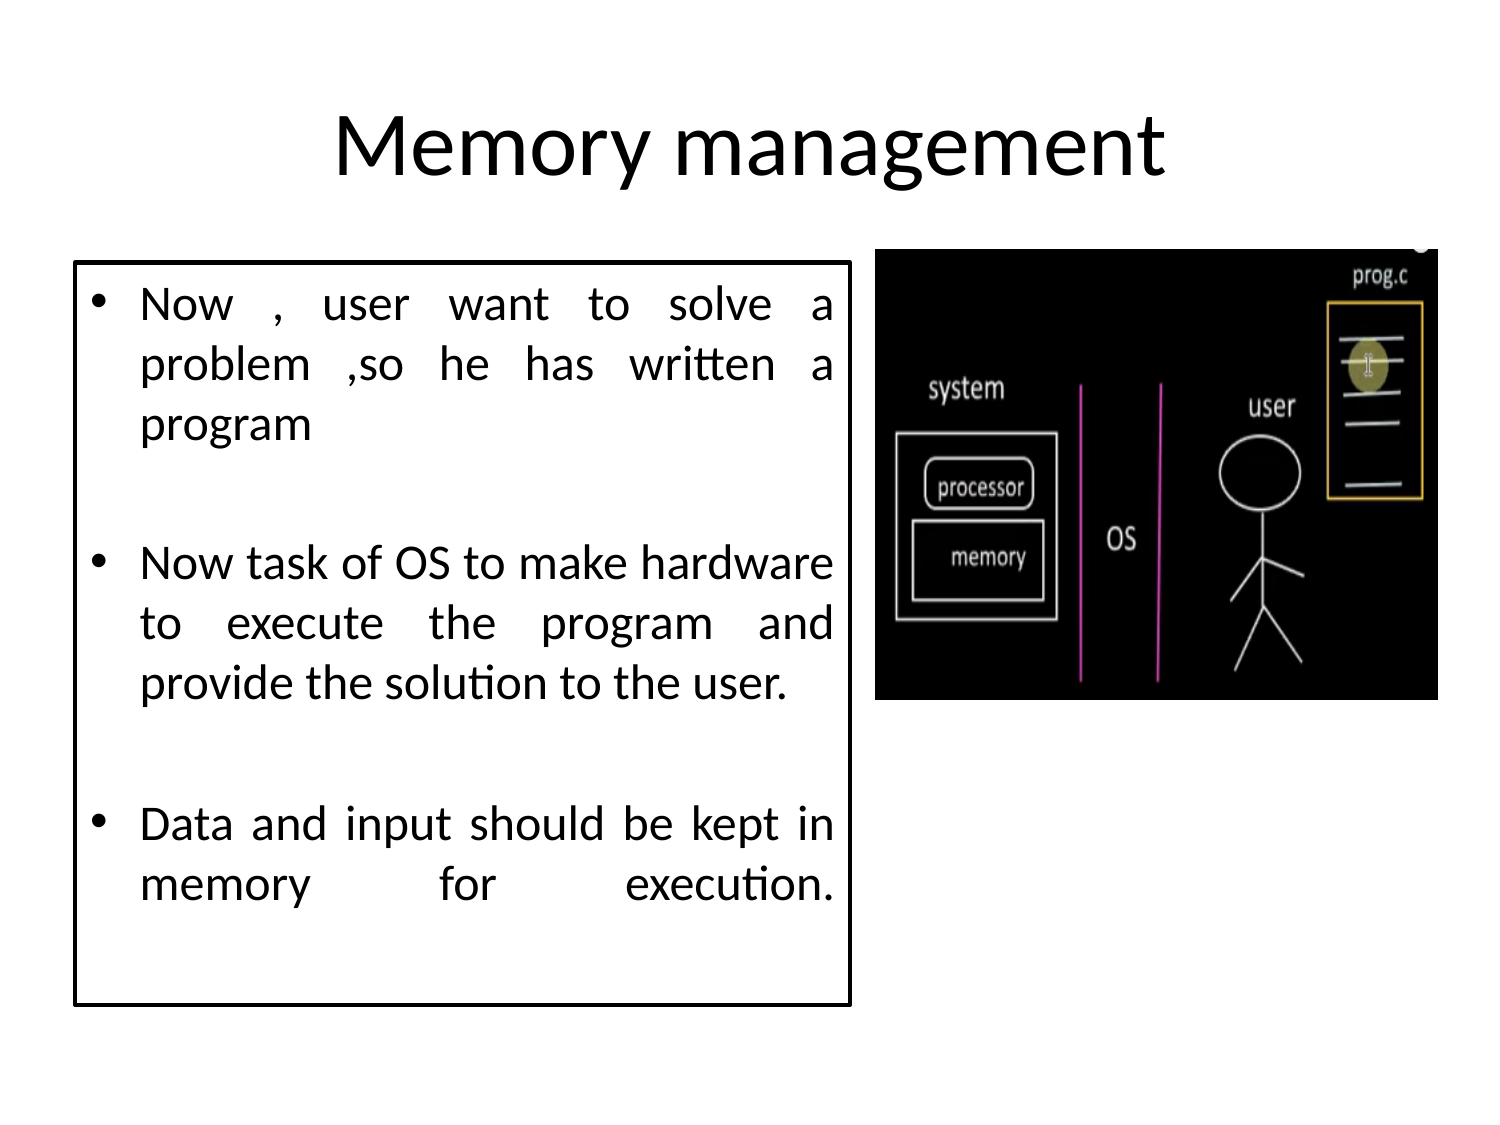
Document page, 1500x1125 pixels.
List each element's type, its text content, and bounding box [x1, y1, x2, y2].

title Memory management [75, 45, 1425, 233]
picture [874, 249, 1438, 701]
list Now , user want to solve a problem ,so he has written a program Now task of OS to make hardware to execute the program and provide the solution to the user. Data and input should be kept in memory for execution. [73, 260, 852, 1007]
